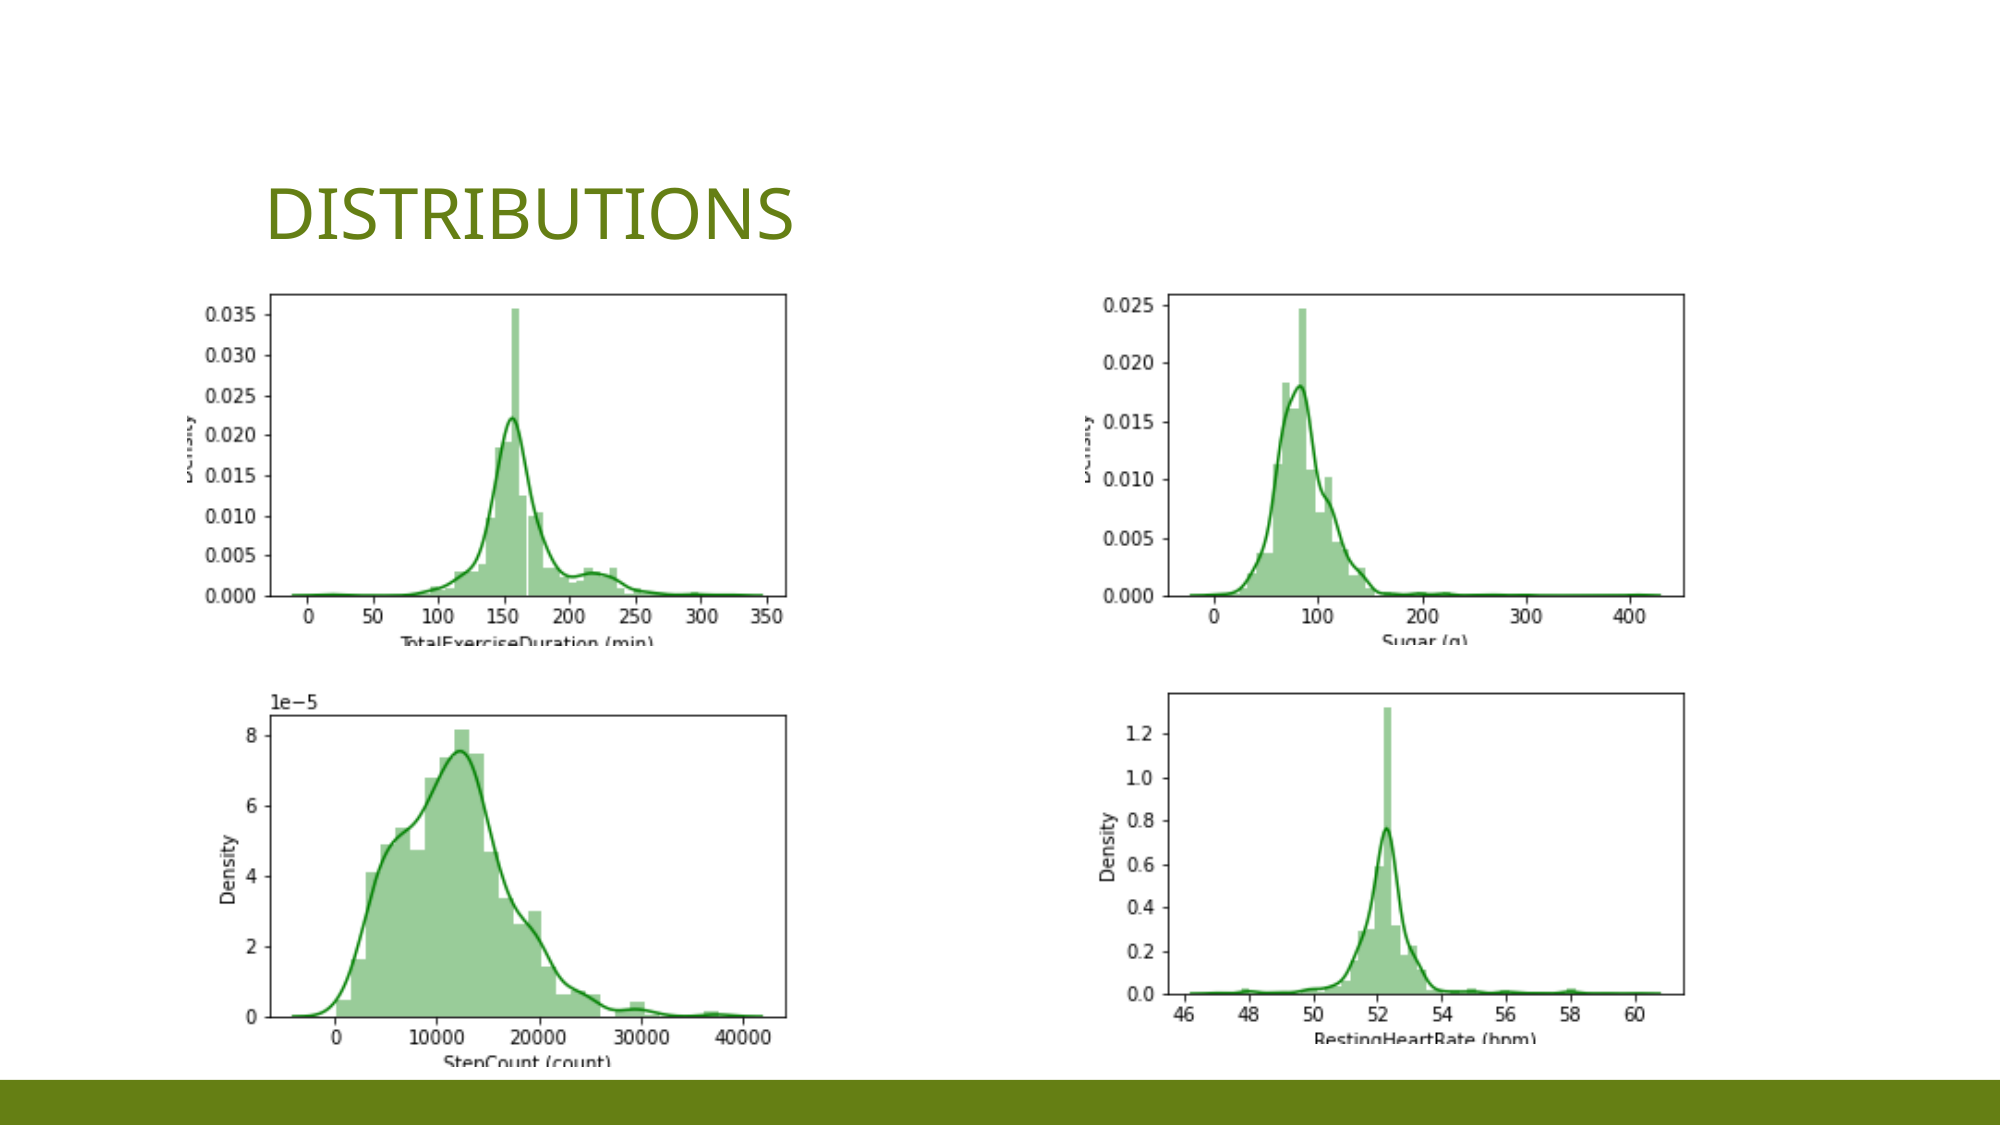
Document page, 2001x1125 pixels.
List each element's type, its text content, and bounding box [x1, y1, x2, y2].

picture [1085, 246, 1751, 1044]
picture [187, 246, 853, 646]
title Distributions [249, 75, 1750, 263]
picture [187, 667, 853, 1067]
